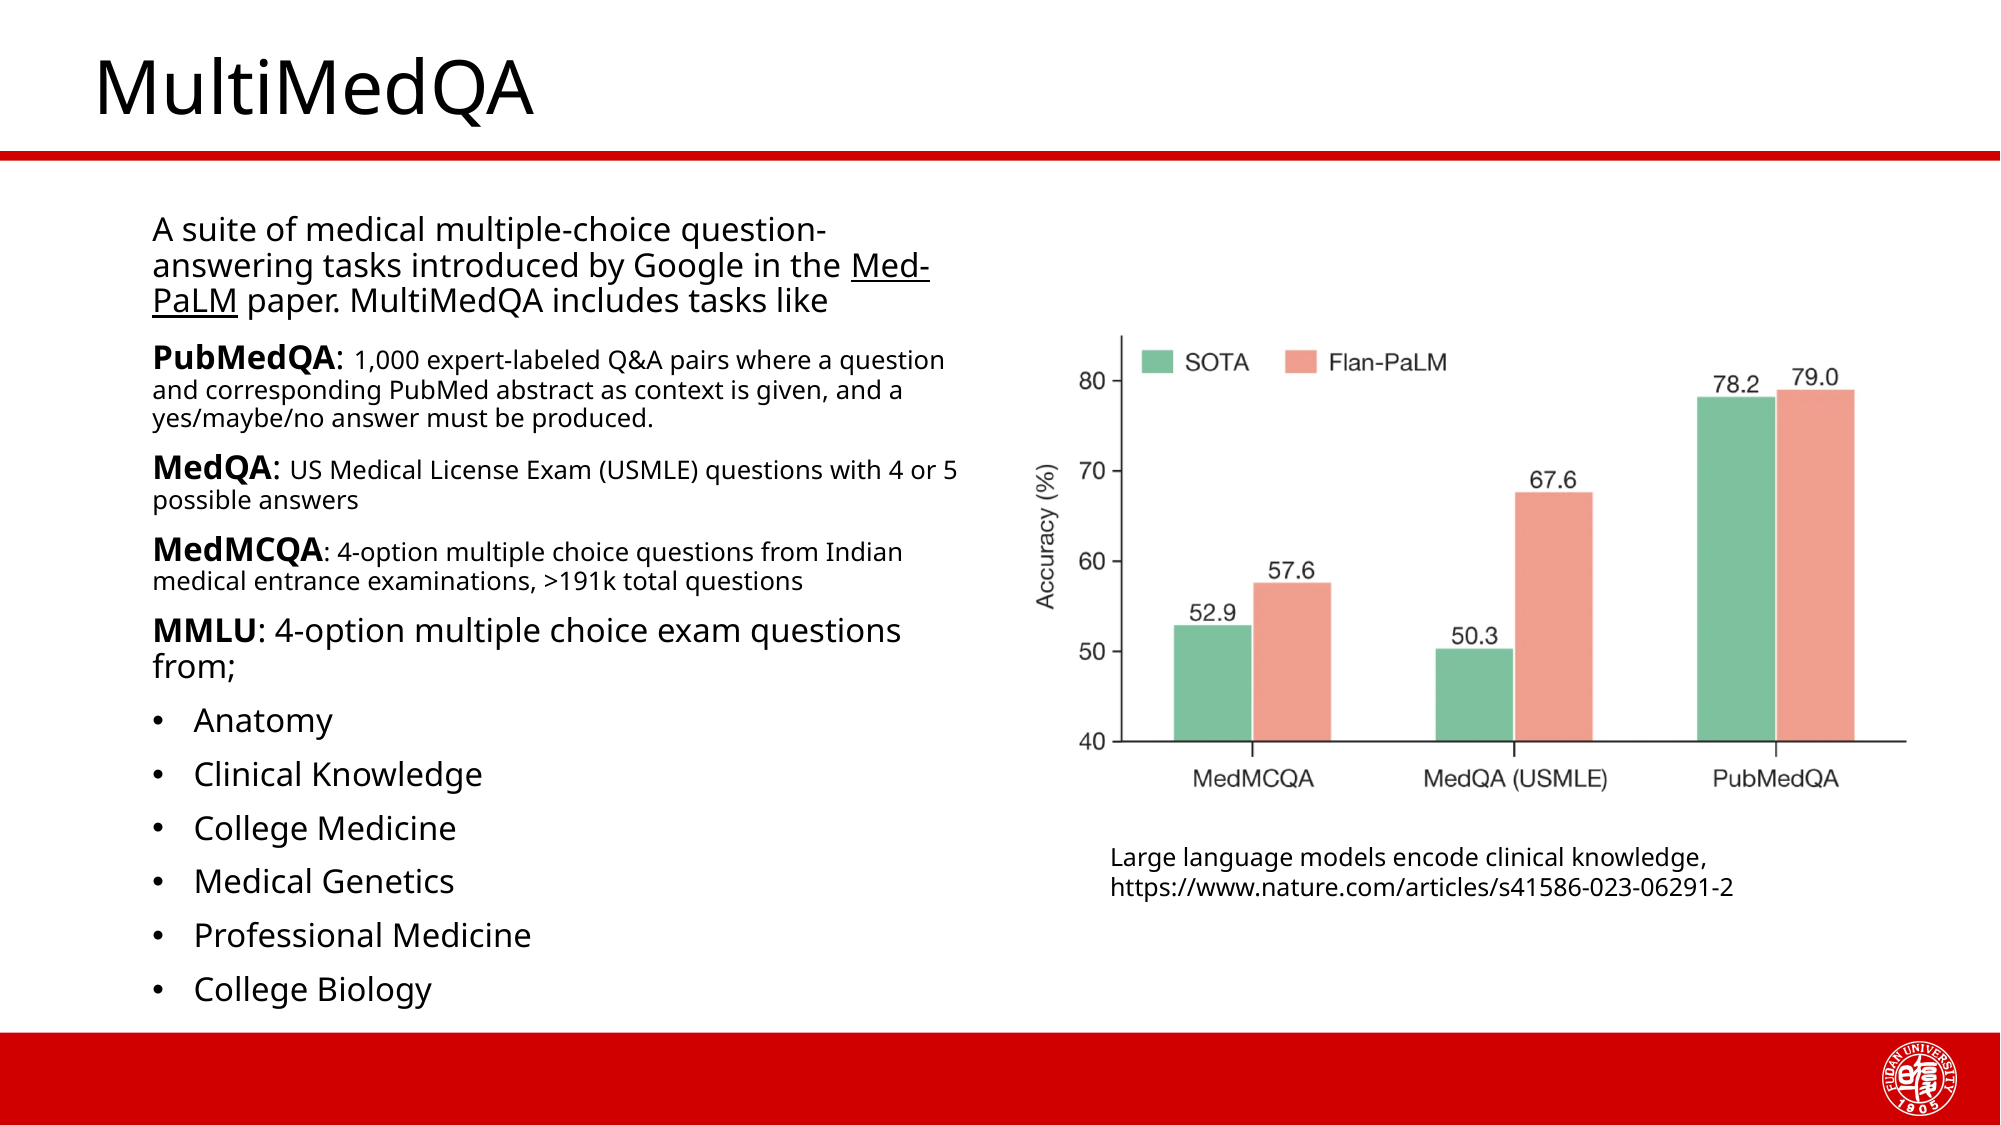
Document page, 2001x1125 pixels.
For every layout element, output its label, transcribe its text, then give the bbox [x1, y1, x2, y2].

list A suite of medical multiple-choice question-answering tasks introduced by Google in the Med-PaLM paper. MultiMedQA includes tasks like PubMedQA: 1,000 expert-labeled Q&A pairs where a question and corresponding PubMed abstract as context is given, and a yes/maybe/no answer must be produced. MedQA: US Medical License Exam (USMLE) questions with 4 or 5 possible answers MedMCQA: 4-option multiple choice questions from Indian medical entrance examinations, >191k total questions MMLU: 4-option multiple choice exam questions from; Anatomy Clinical Knowledge College Medicine Medical Genetics Professional Medicine College Biology [137, 205, 1000, 1023]
text_box Large language models encode clinical knowledge, https://www.nature.com/articles/s41586-023-06291-2 [1095, 834, 1969, 909]
title MultiMedQA [78, 43, 1520, 138]
picture [988, 324, 1978, 801]
